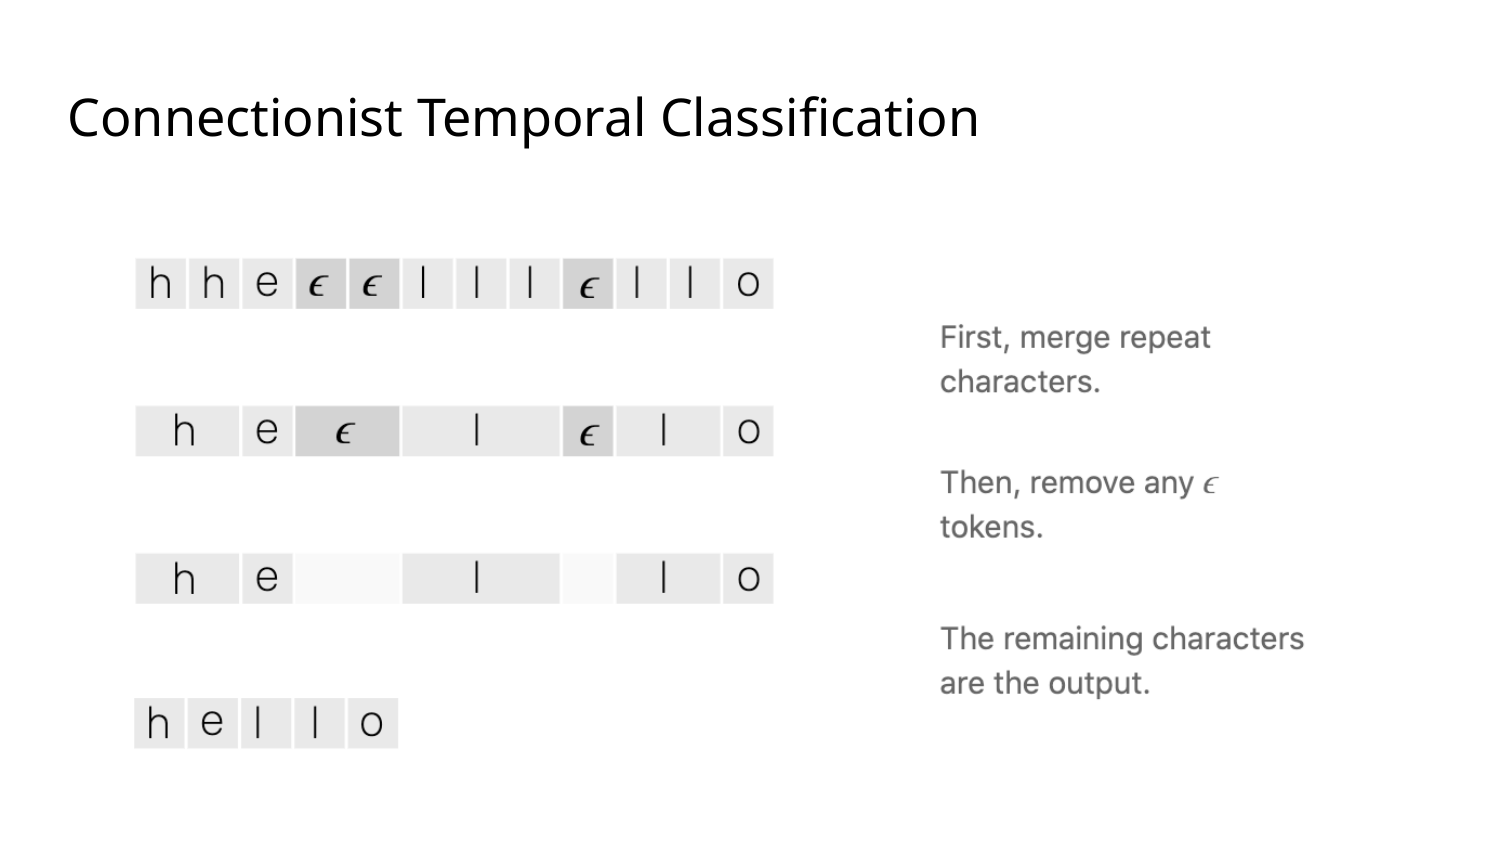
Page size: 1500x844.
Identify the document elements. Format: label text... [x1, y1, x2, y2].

text_box Connectionist Temporal Classification [52, 69, 1402, 162]
picture [80, 182, 1420, 787]
